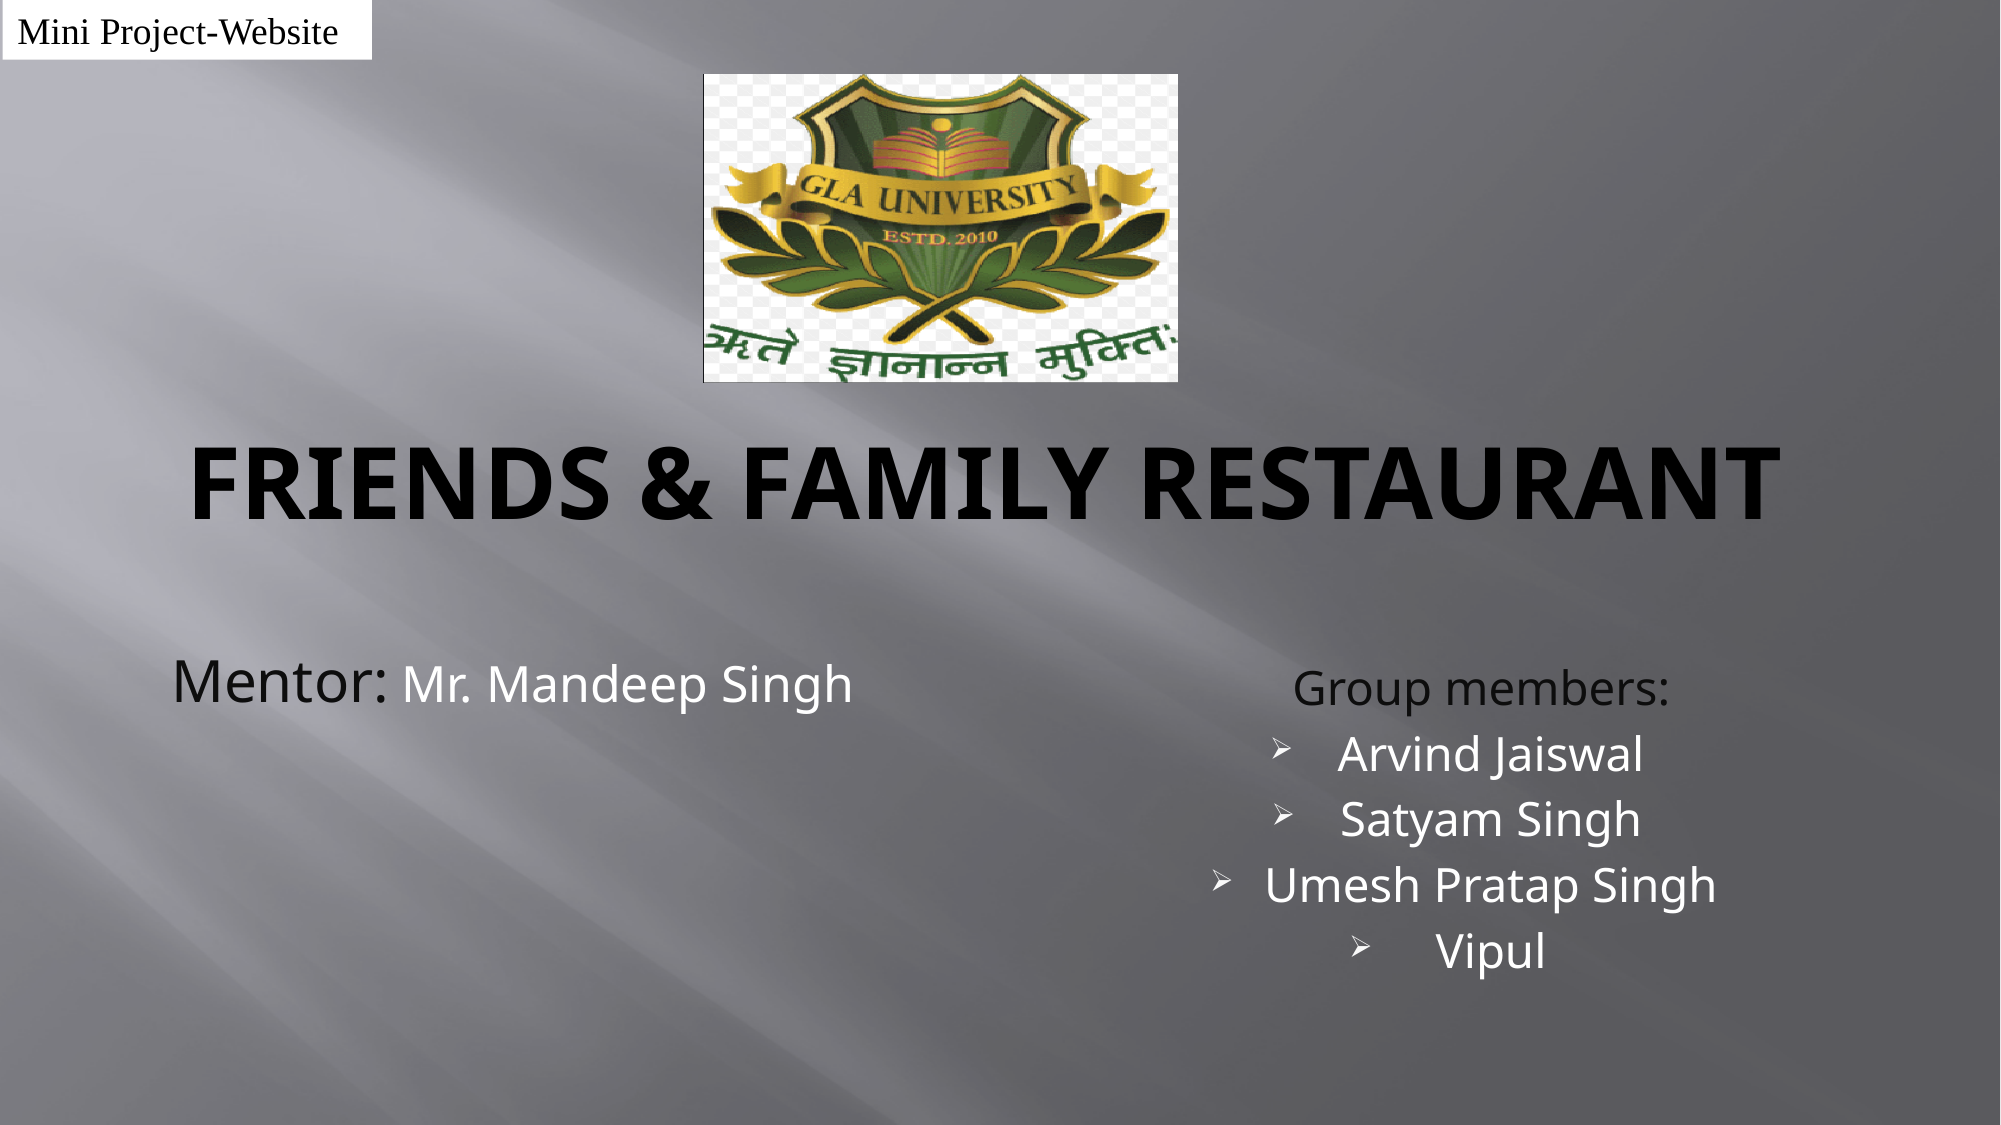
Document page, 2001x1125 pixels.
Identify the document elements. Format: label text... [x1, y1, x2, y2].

picture [703, 74, 1178, 383]
text_box Mini Project-Website [2, 0, 372, 60]
title Friends & Family Restaurant [150, 412, 1819, 540]
text_box Mentor: Mr. Mandeep Singh [156, 636, 1157, 722]
subtitle Group members: Arvind Jaiswal Satyam Singh Umesh Pratap Singh Vipul [1067, 650, 1896, 987]
